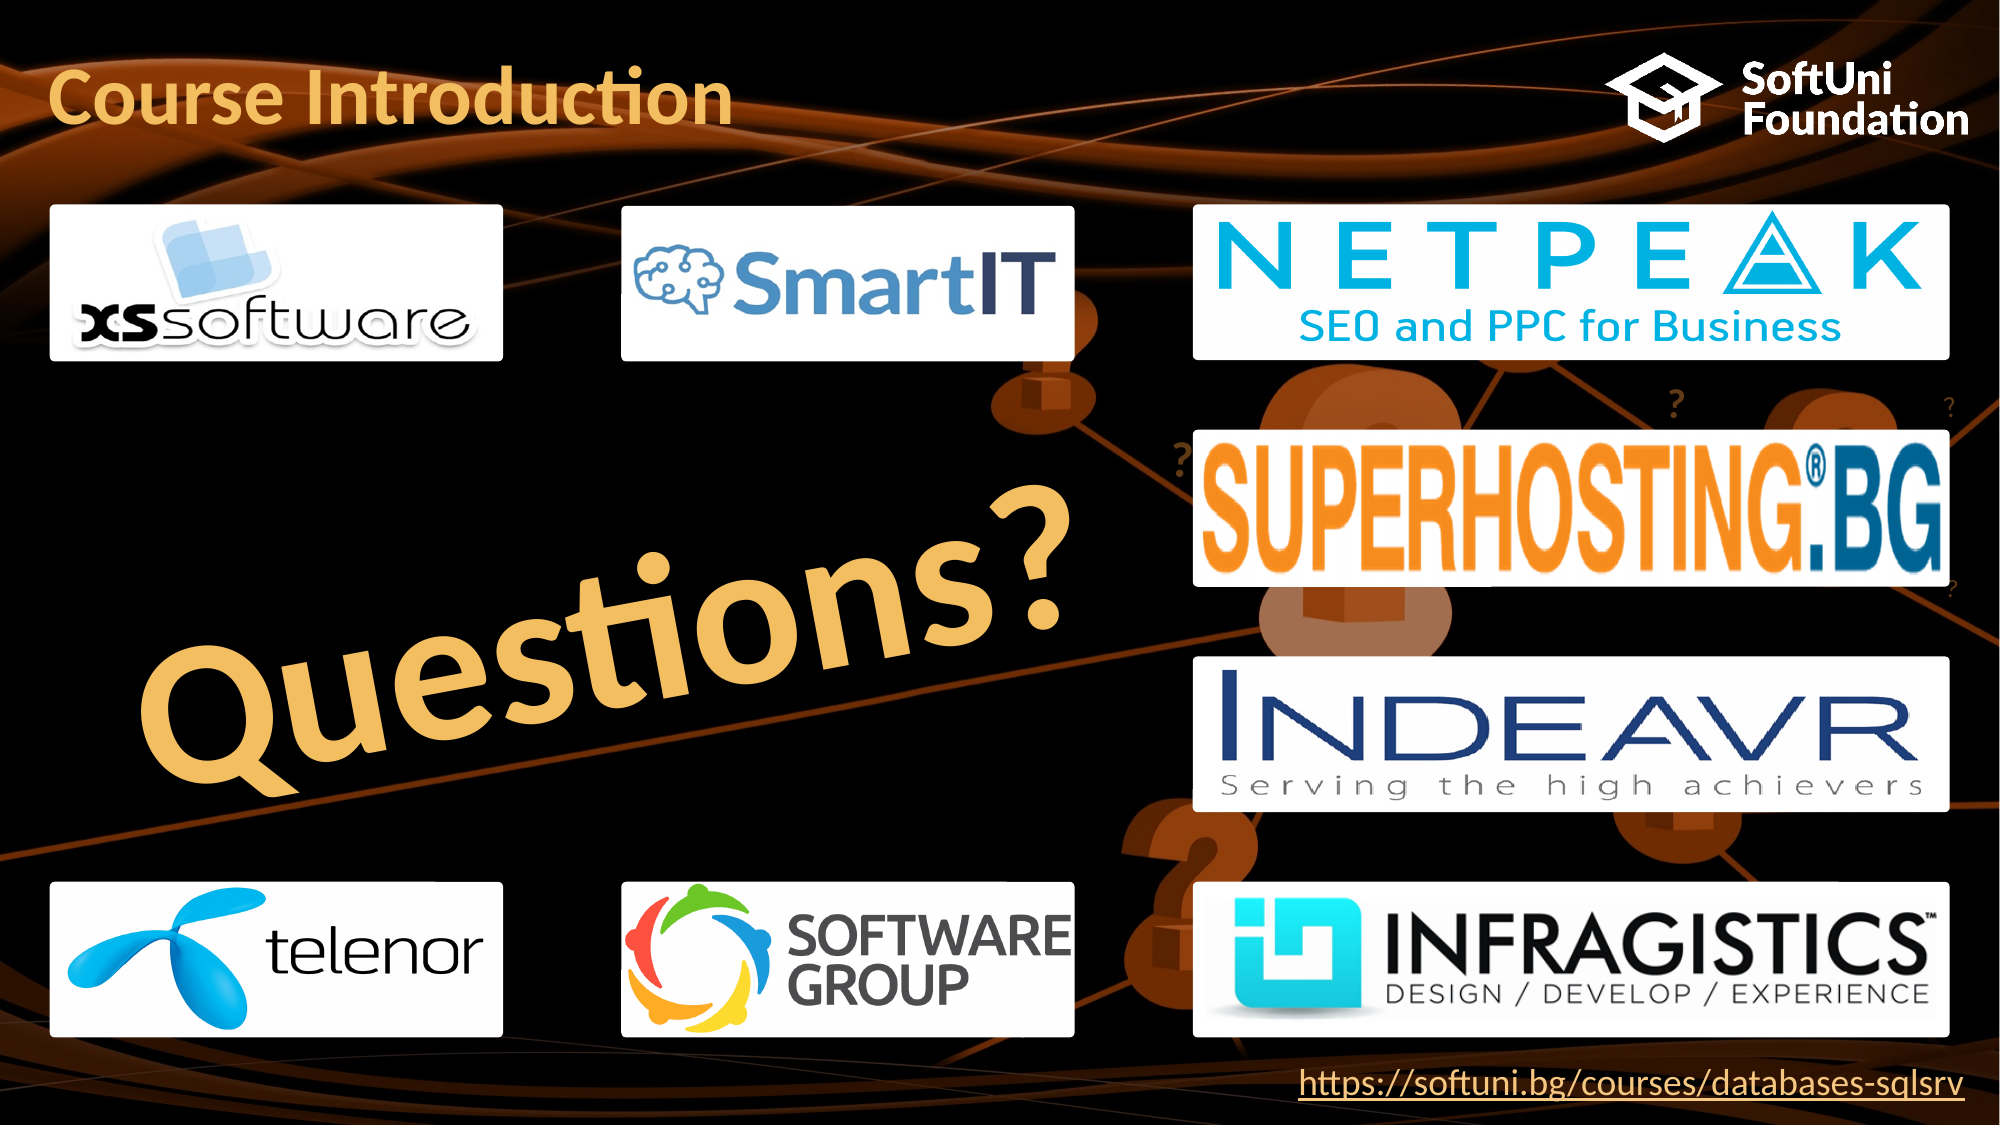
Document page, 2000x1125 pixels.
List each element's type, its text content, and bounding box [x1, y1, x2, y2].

list https://softuni.bg/courses/databases-sqlsrv [250, 1050, 1971, 1108]
picture [0, 0, 2000, 1125]
title Course Introduction [30, 6, 1602, 189]
